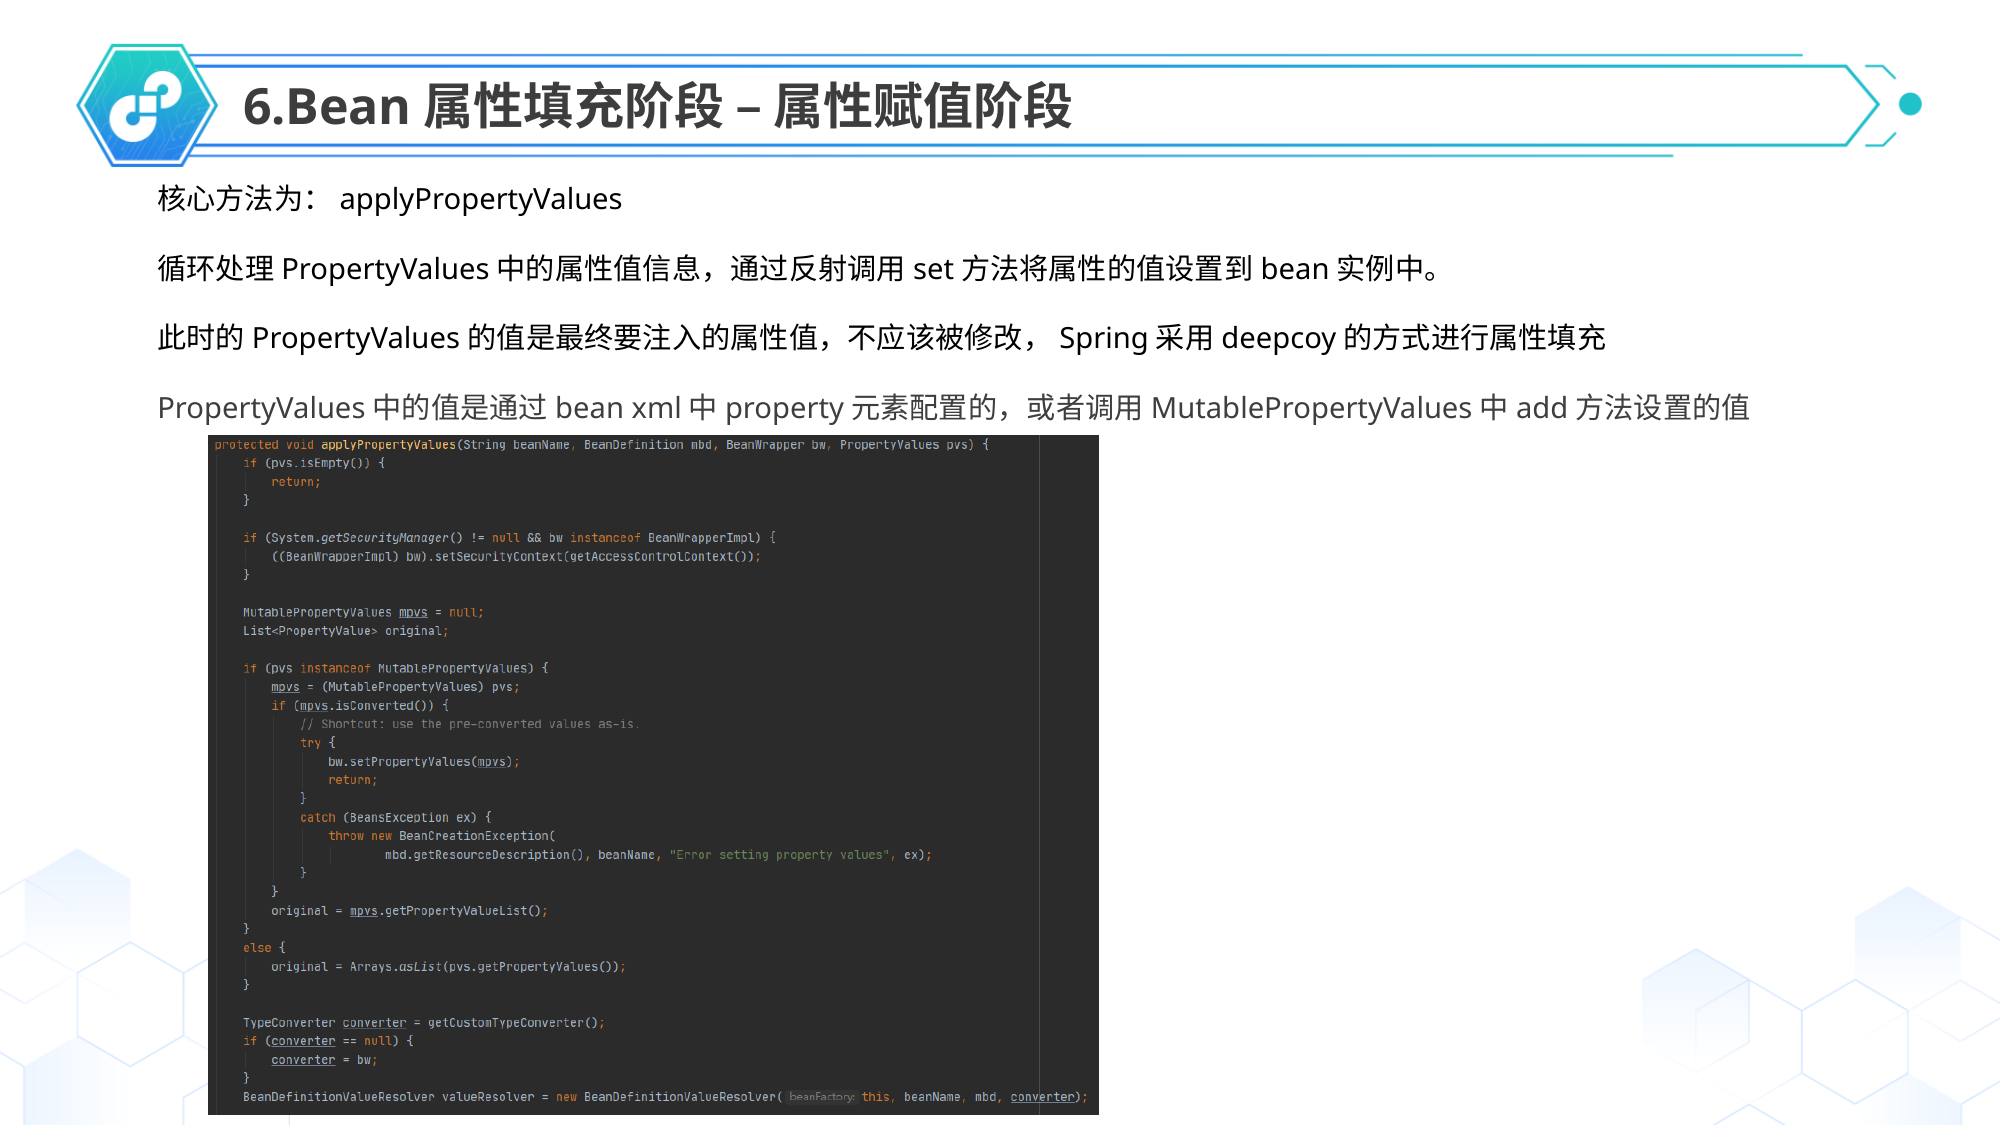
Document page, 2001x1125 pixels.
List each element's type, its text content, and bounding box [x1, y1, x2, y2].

picture [0, 0, 2001, 1125]
text_box 核心方法为：applyPropertyValues 循环处理PropertyValues中的属性值信息，通过反射调用set方法将属性的值设置到bean实例中。 此时的PropertyValues的值是最终要注入的属性值，不应该被修改，Spring采用deepcoy的方式进行属性填充 PropertyValues中的值是通过bean xml中property元素配置的，或者调用MutablePropertyValues中add方法设置的值 [142, 172, 1766, 433]
text_box 6.Bean属性填充阶段 – 属性赋值阶段 [228, 67, 1542, 172]
